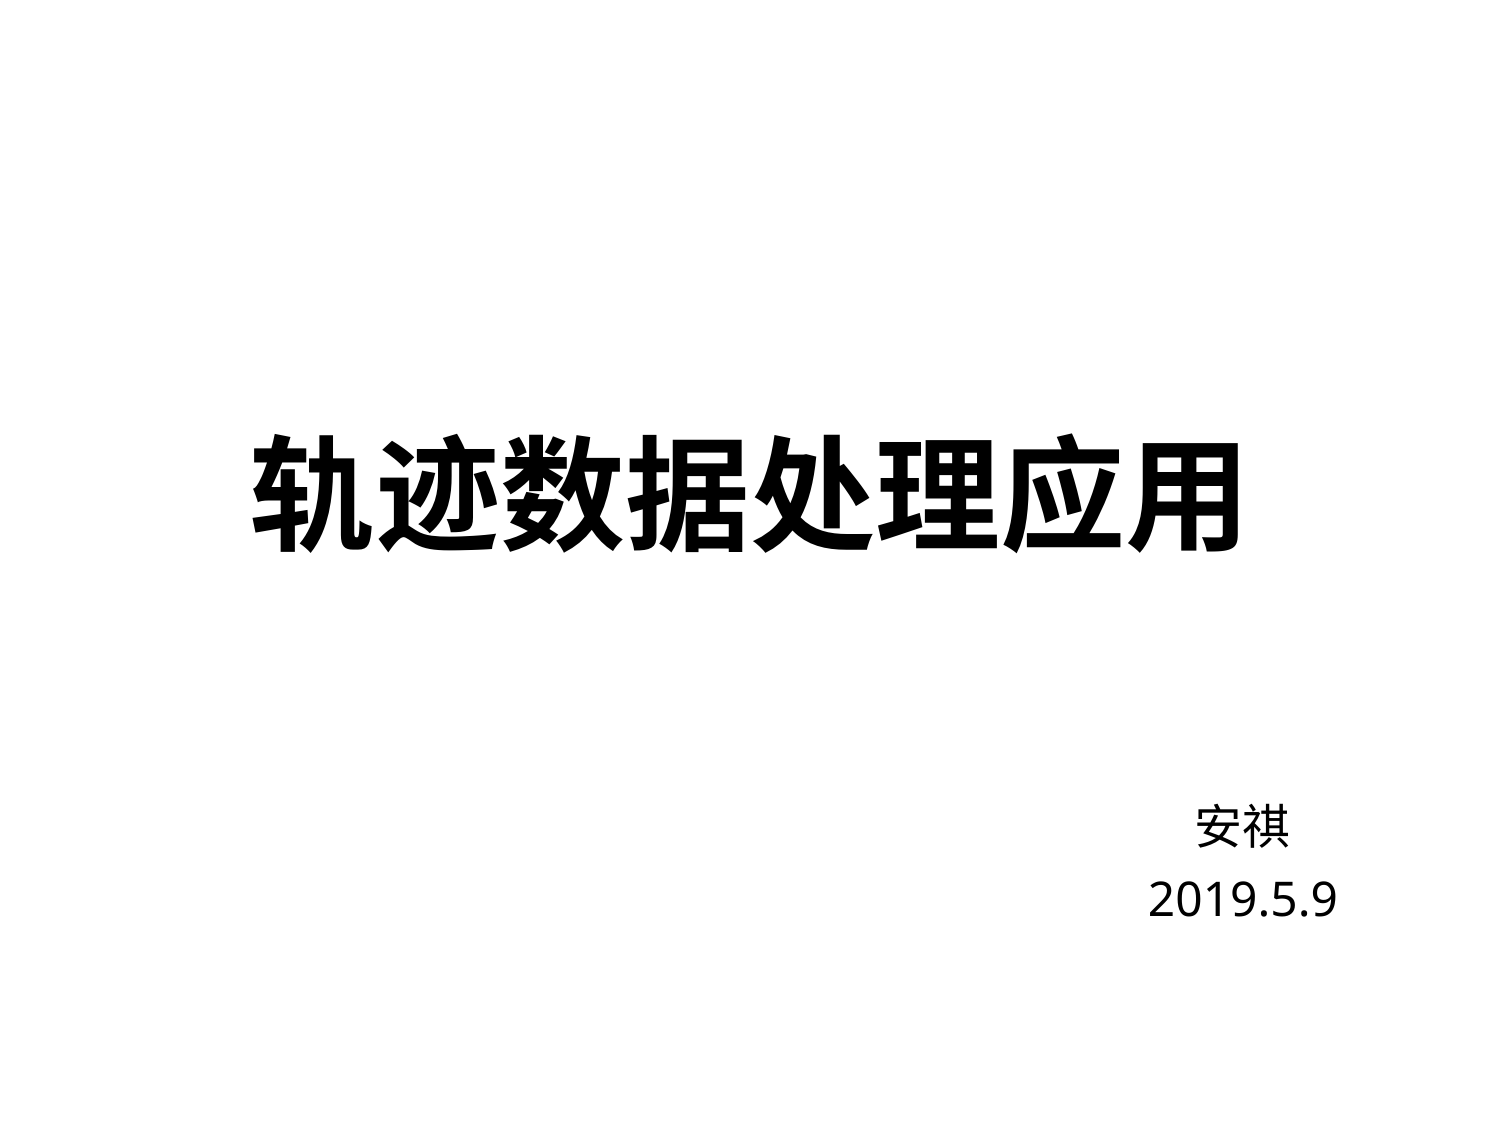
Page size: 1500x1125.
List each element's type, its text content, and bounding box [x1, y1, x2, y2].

subtitle 安祺 2019.5.9 [1061, 795, 1425, 935]
title 轨迹数据处理应用 [112, 386, 1388, 576]
